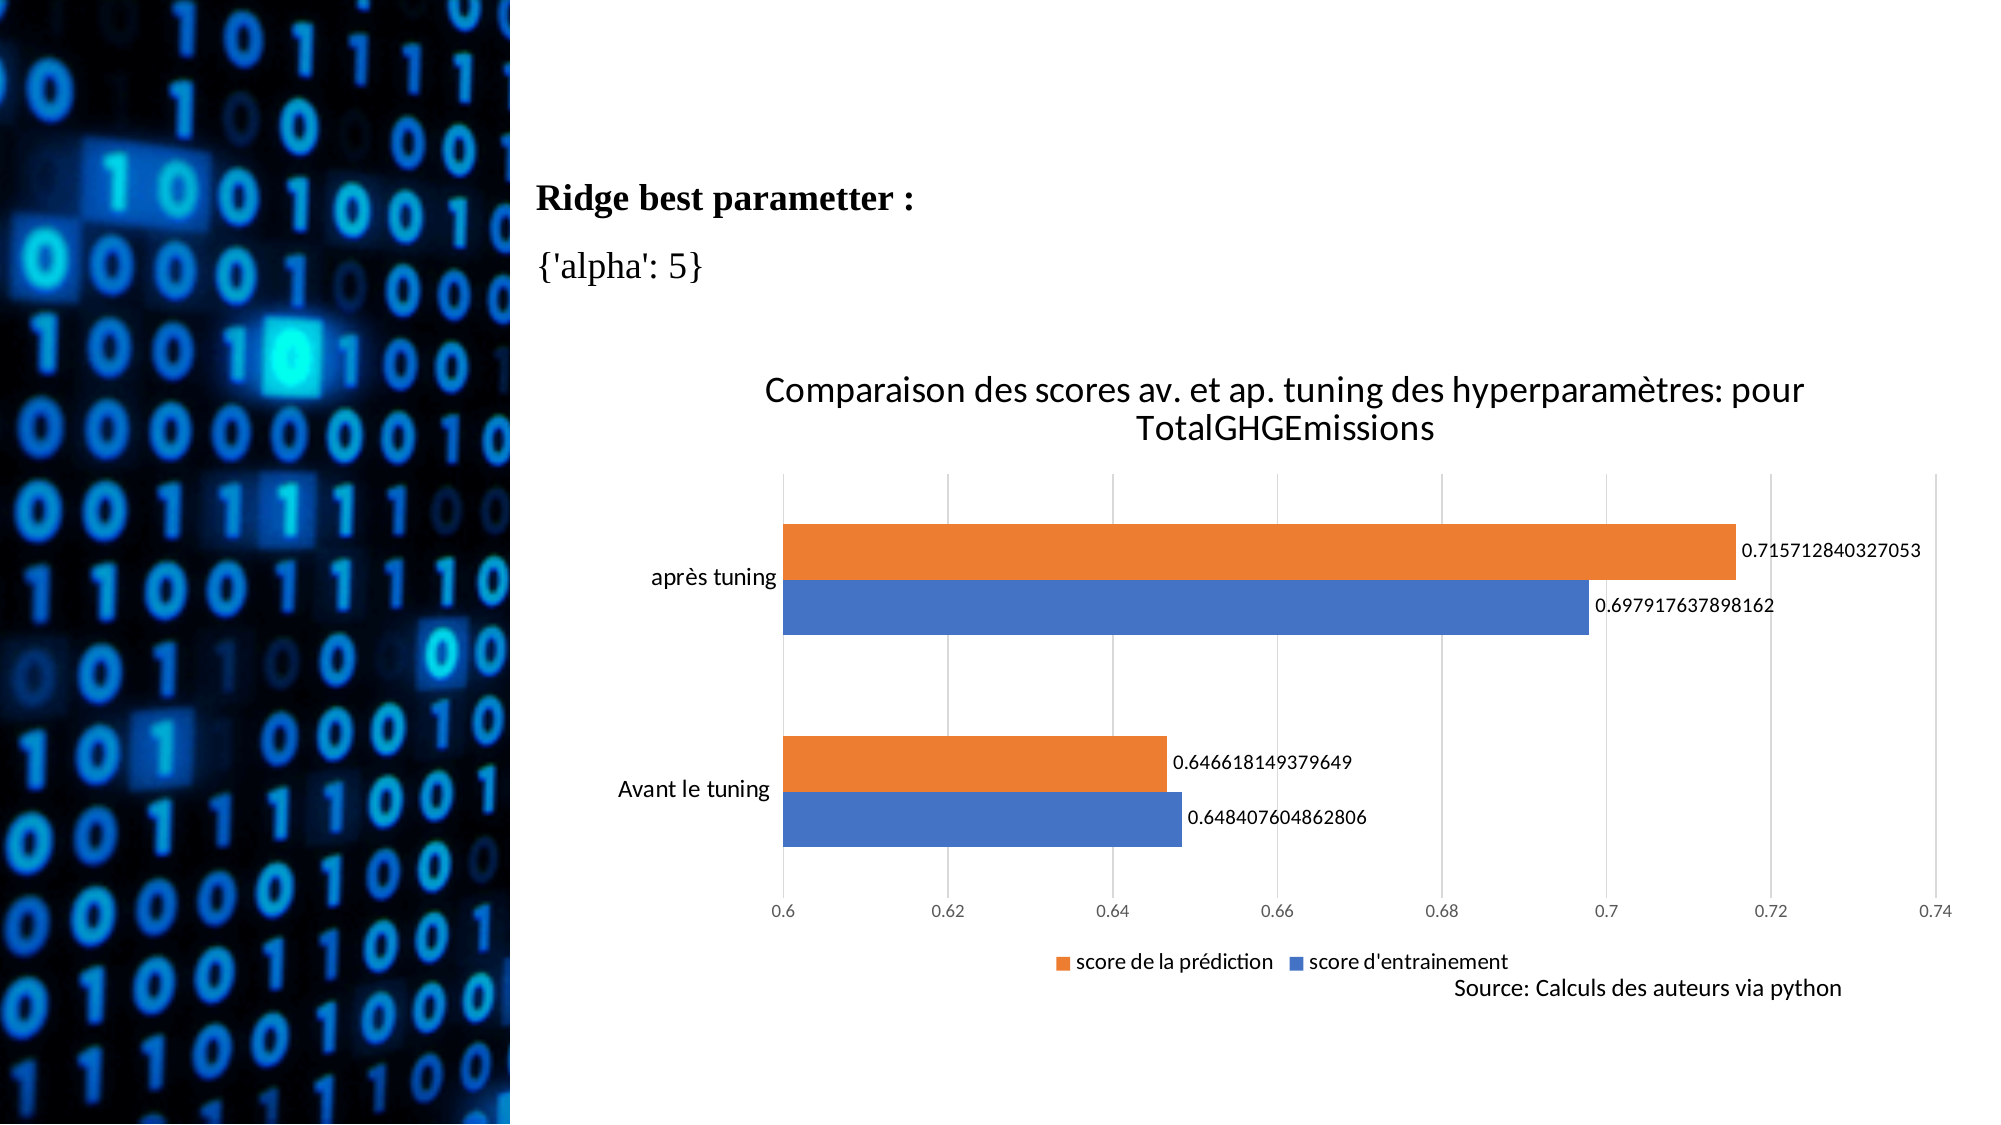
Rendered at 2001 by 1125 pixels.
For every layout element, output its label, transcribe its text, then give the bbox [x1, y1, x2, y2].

chart [590, 342, 1981, 982]
picture [0, 0, 510, 1124]
text_box Ridge best parametter : {'alpha': 5} [520, 143, 1521, 294]
text_box Source: Calculs des auteurs via python [1439, 982, 1879, 1010]
